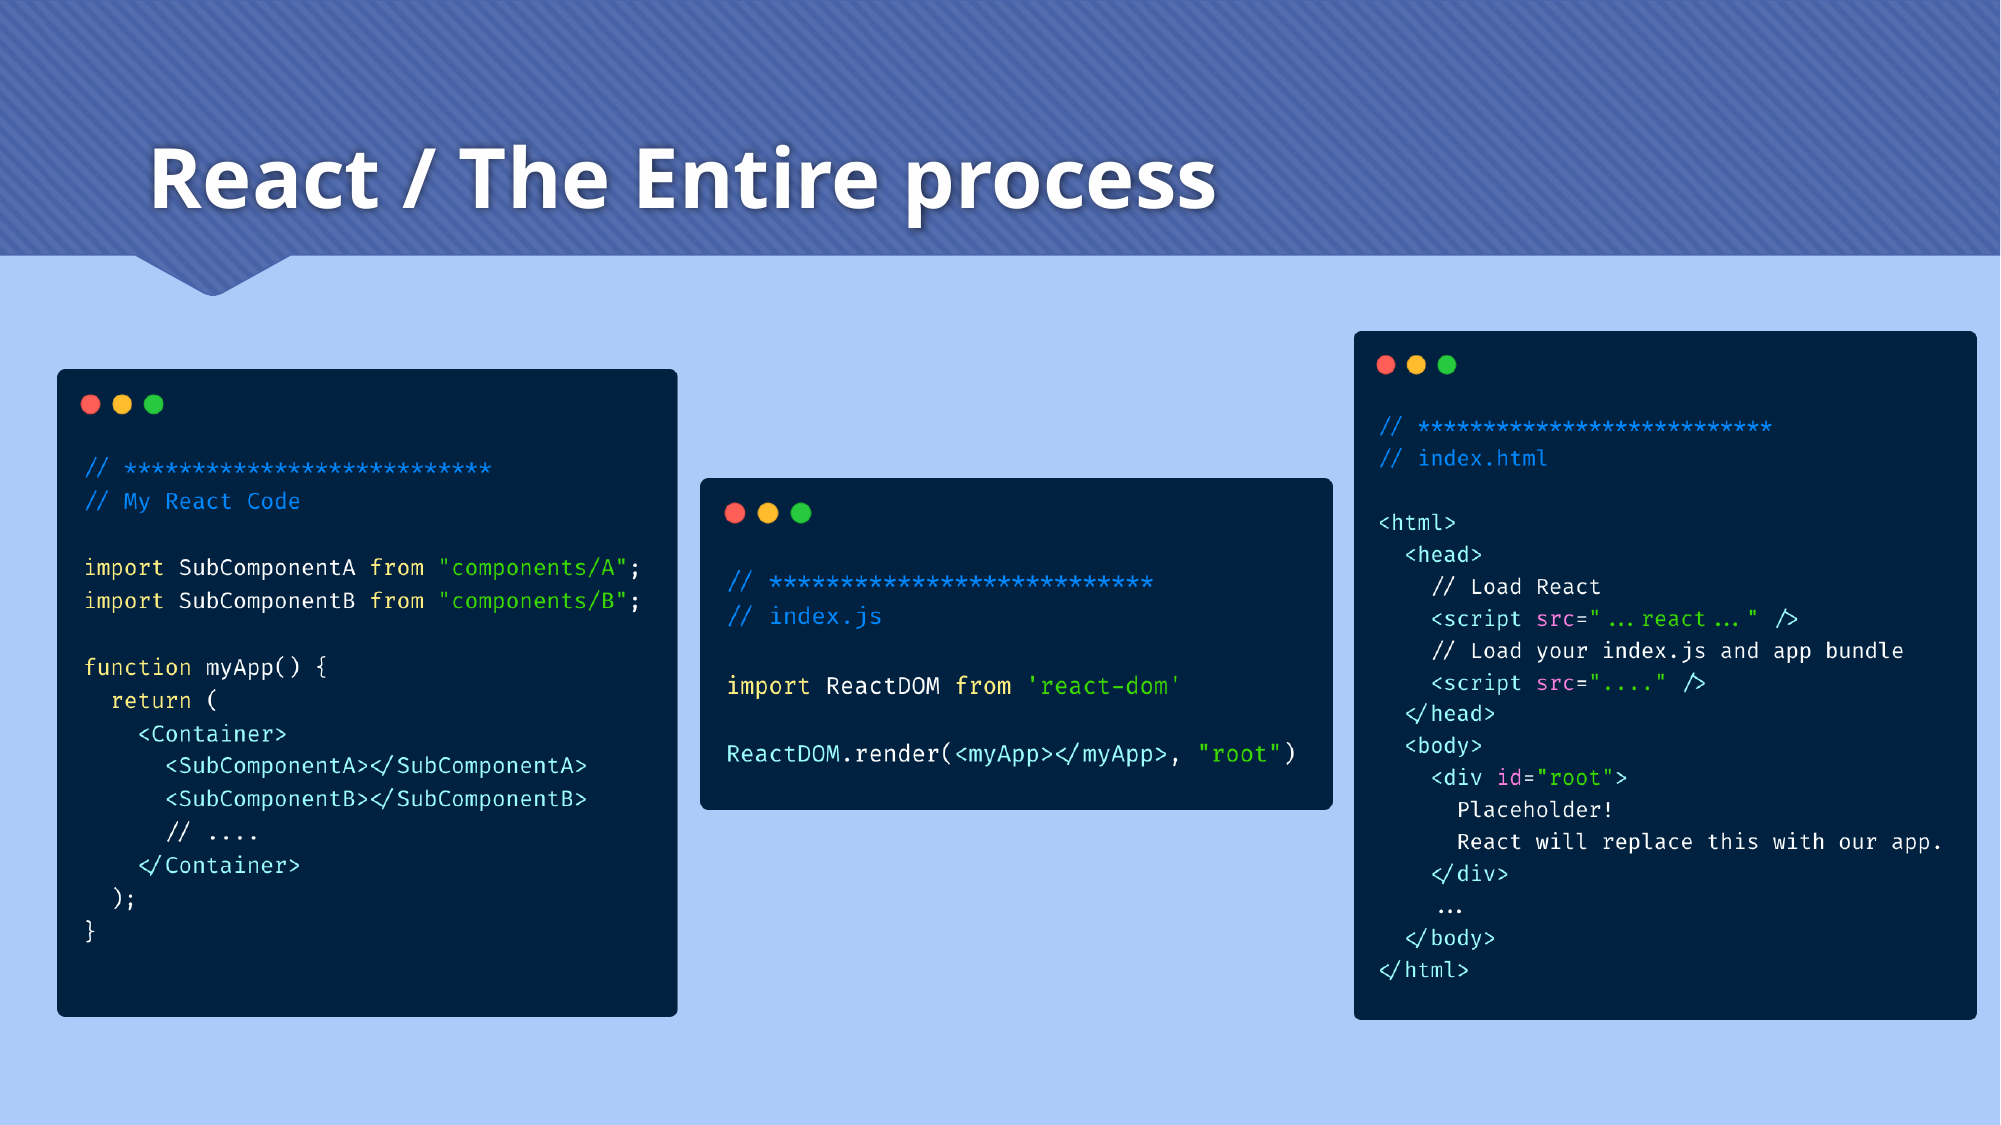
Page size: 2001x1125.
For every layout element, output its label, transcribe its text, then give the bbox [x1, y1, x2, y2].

picture [0, 245, 2000, 1106]
title React / The Entire process [132, 73, 1868, 233]
